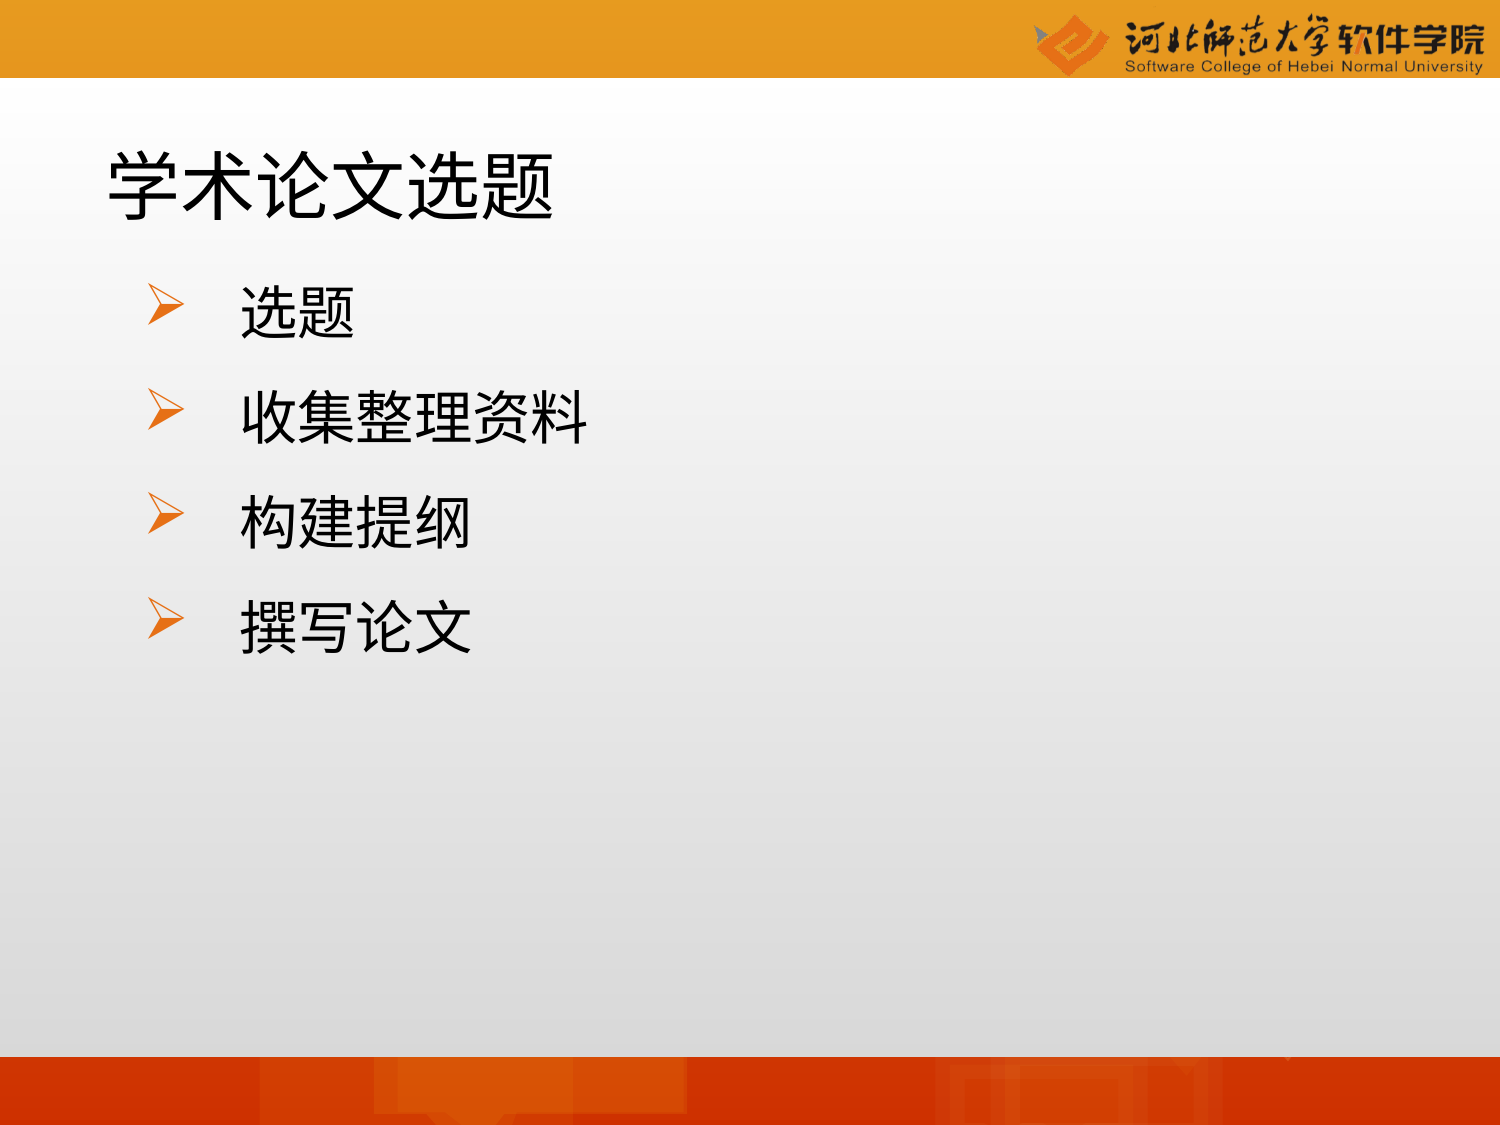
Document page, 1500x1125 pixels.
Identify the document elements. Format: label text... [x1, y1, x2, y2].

text_box [0, 78, 1500, 1057]
title 学术论文选题 [90, 26, 1260, 238]
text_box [1028, 4, 1500, 79]
text_box 选题 收集整理资料 构建提纲 撰写论文 [128, 234, 1270, 669]
